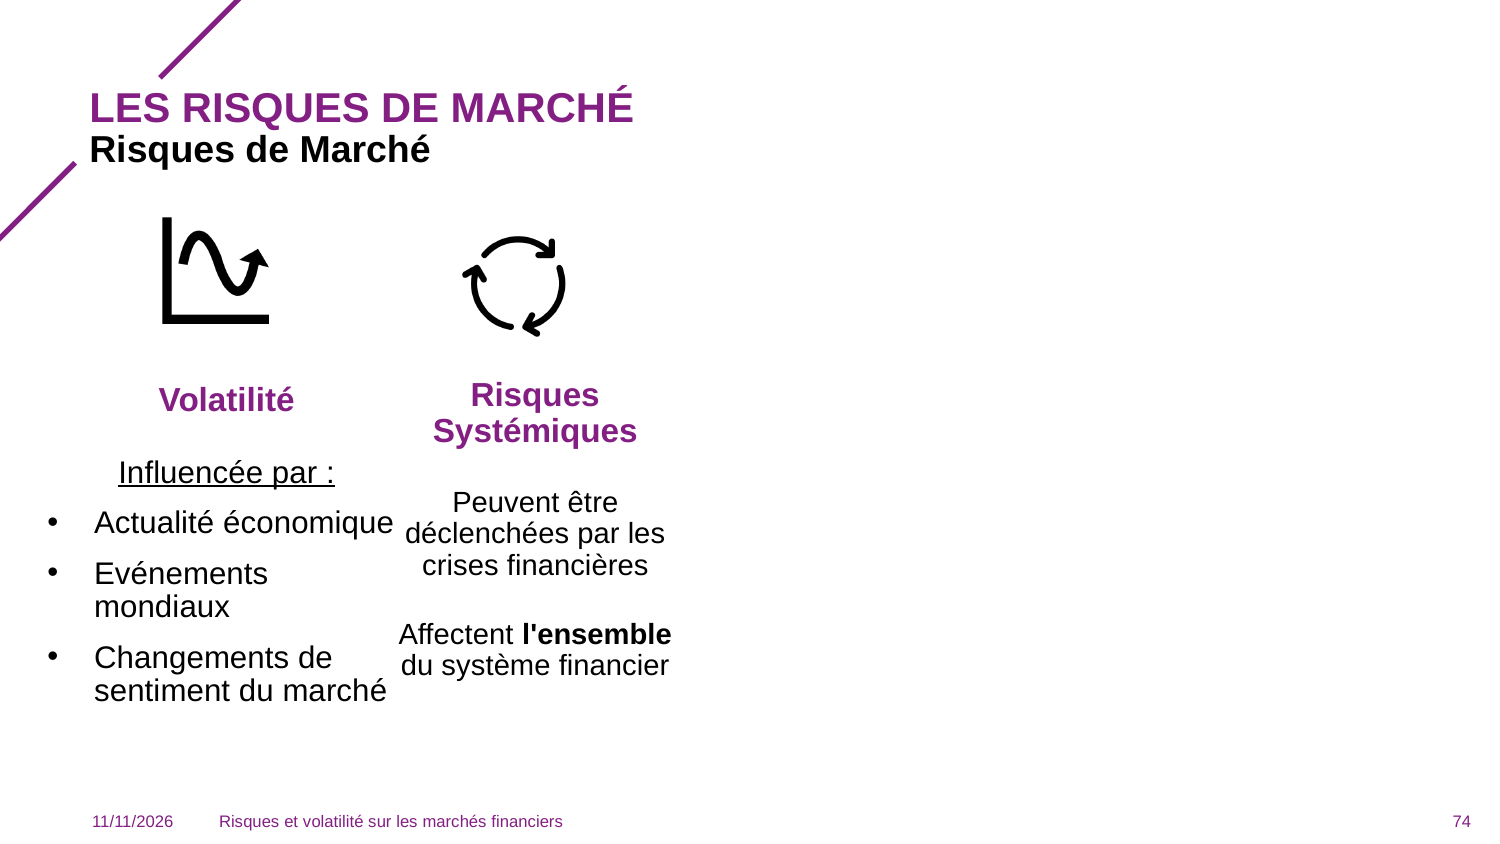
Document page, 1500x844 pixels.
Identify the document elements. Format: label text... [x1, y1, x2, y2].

text_box Risques Systémiques Peuvent être déclenchées par les crises financières Affectent l'ensemble du système financier [374, 341, 697, 719]
picture [440, 209, 591, 360]
list Volatilité Influencée par : Actualité économique Evénements mondiaux Changements de sentiment du marché [32, 334, 422, 757]
slide_number 74 [1387, 797, 1487, 844]
list Risques de Marché [74, 132, 1385, 220]
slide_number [77, 797, 205, 844]
picture [140, 195, 291, 346]
title Les risques de marché [74, 86, 1385, 132]
footer Risques et volatilité sur les marchés financiers [205, 797, 1385, 844]
